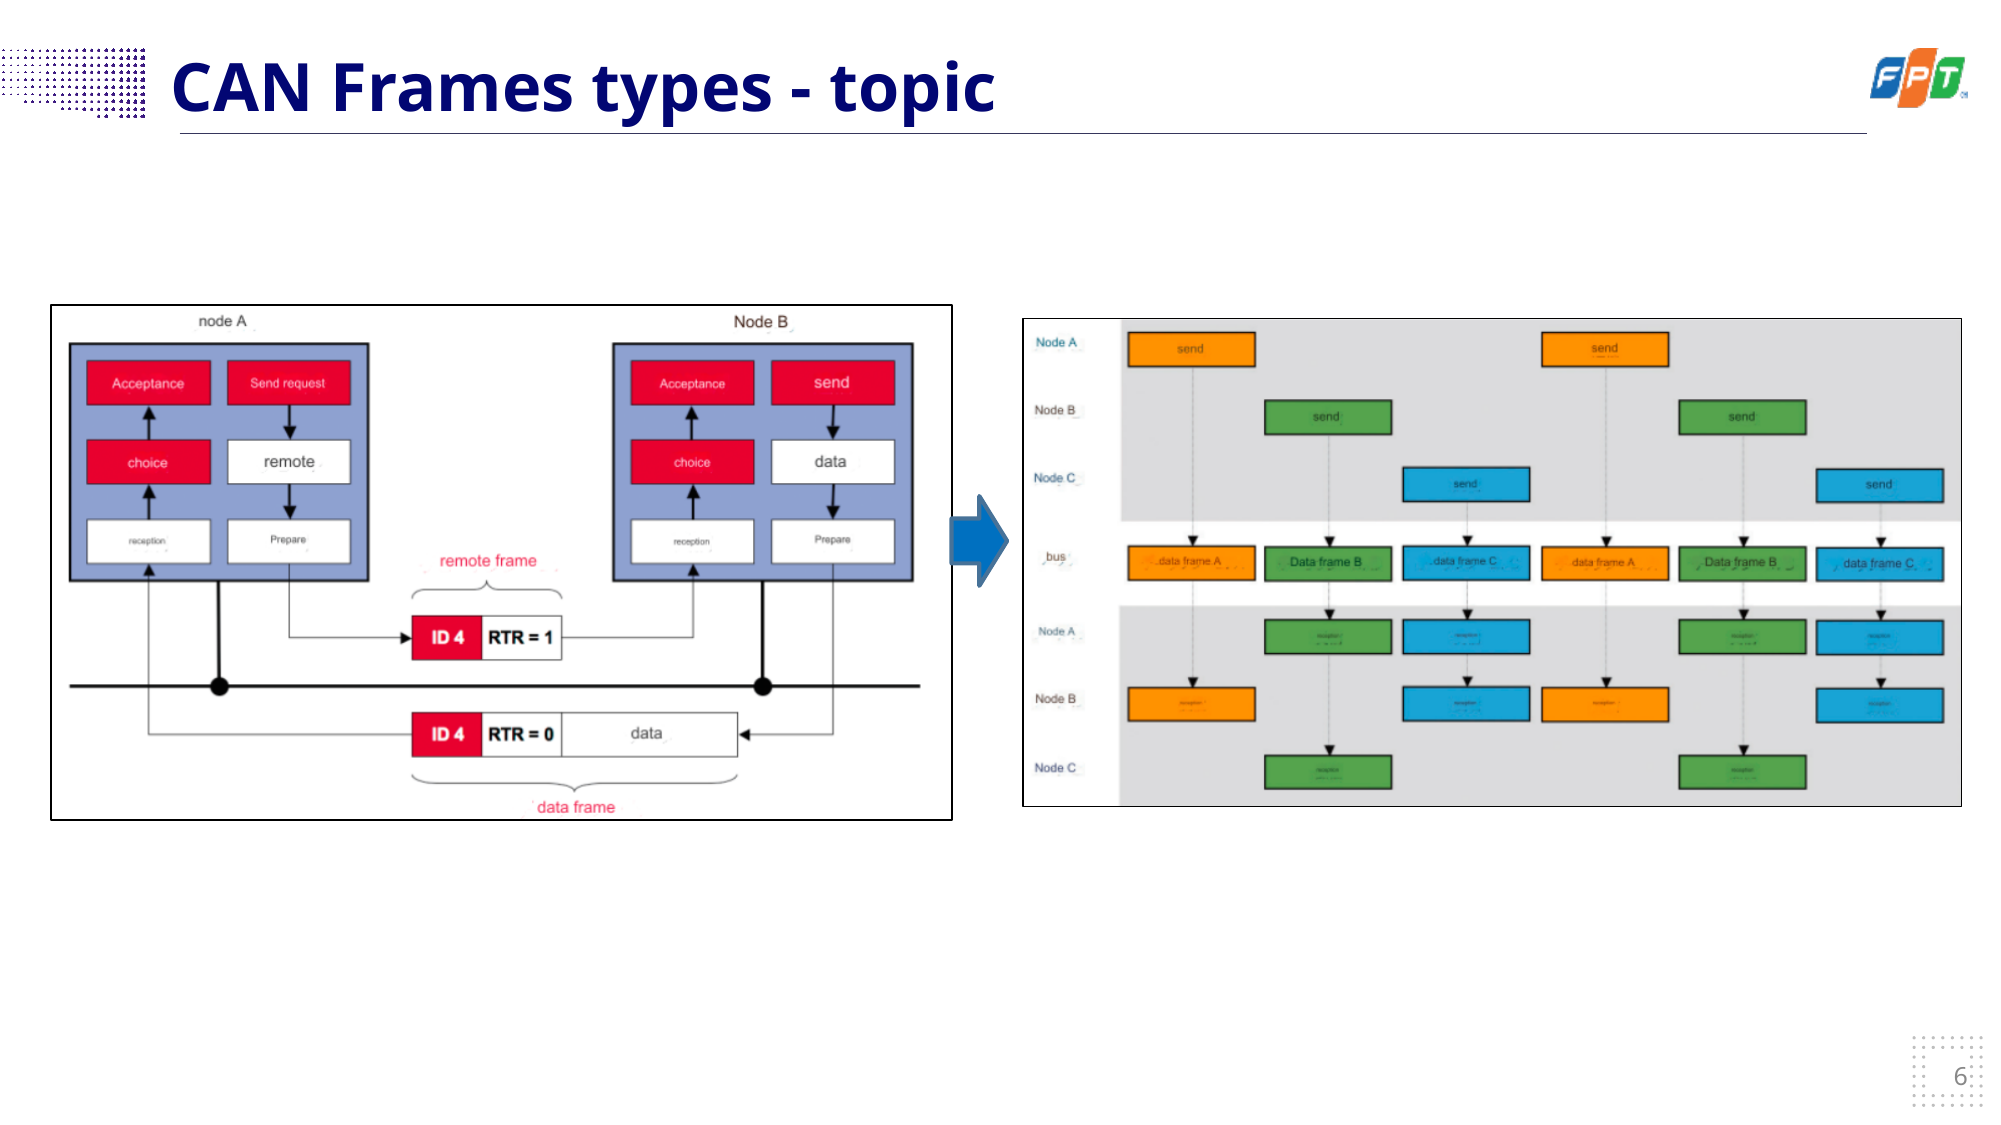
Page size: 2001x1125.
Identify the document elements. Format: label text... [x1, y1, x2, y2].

picture [1023, 318, 1961, 807]
title CAN Frames types - topic [155, 45, 1872, 136]
picture [1872, 48, 1968, 111]
text_box [955, 496, 1008, 586]
slide_number ‹#› [1898, 1047, 1983, 1108]
picture [51, 305, 952, 820]
